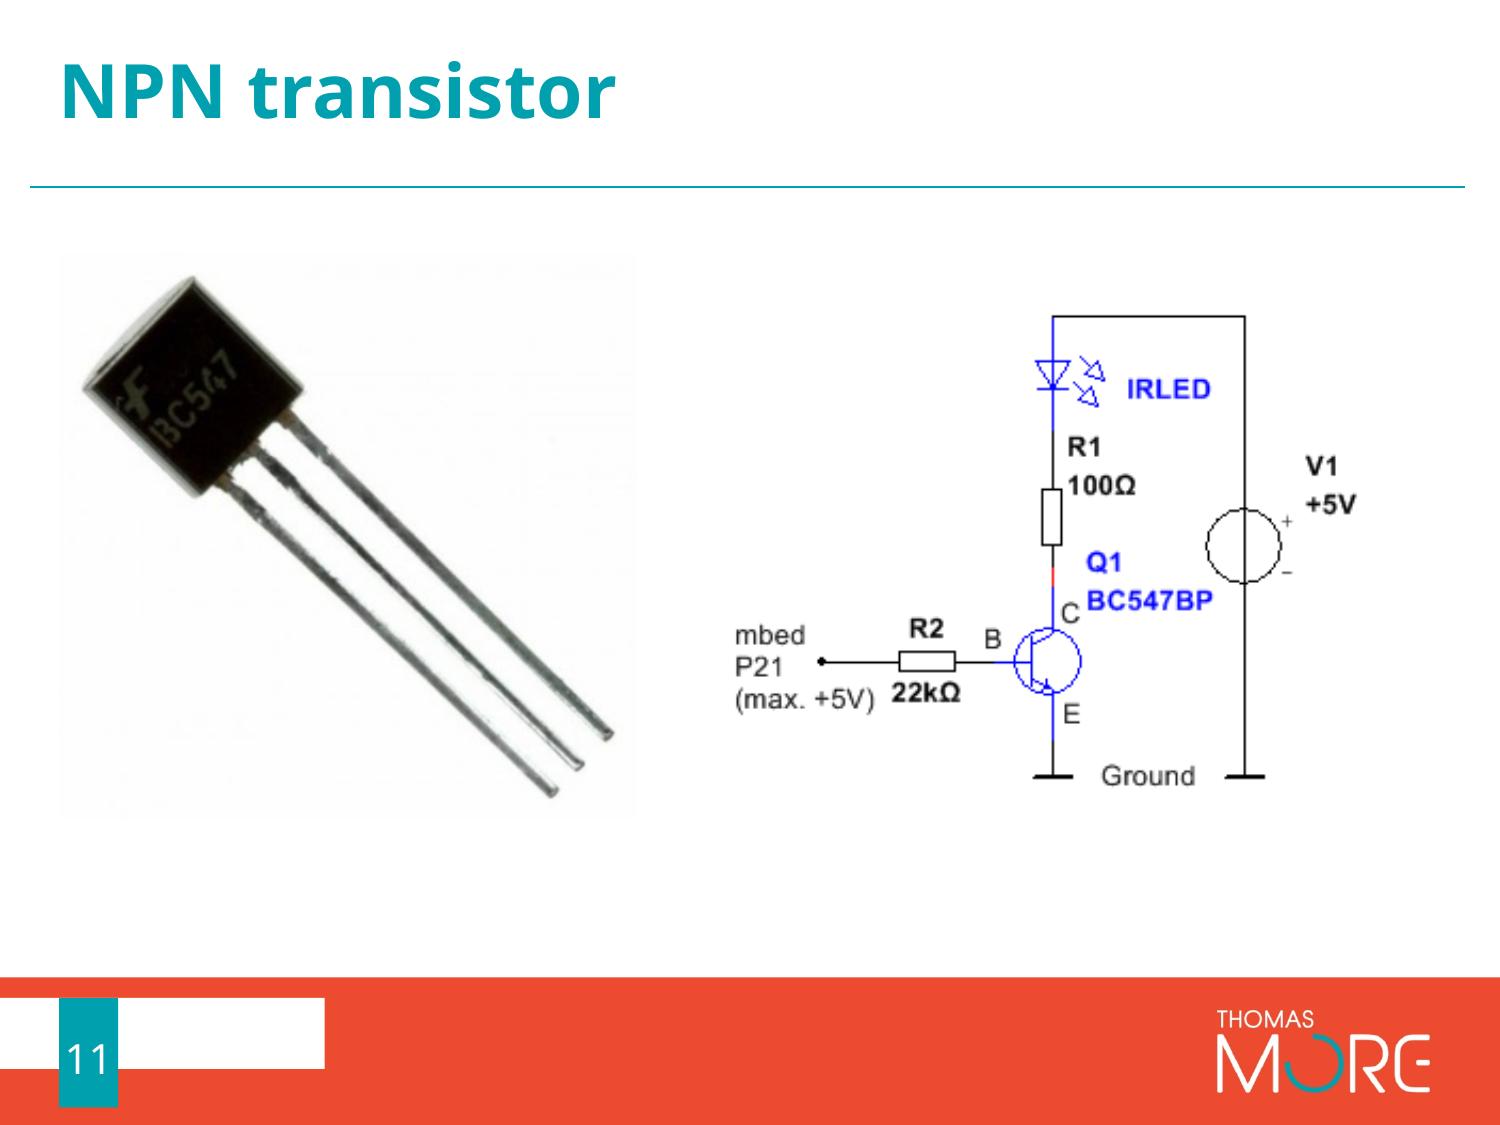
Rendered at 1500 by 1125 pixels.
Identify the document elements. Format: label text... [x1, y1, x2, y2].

picture [1187, 980, 1459, 1122]
title NPN transistor [0, 0, 1500, 188]
picture [58, 252, 637, 820]
slide_number 11 [59, 998, 119, 1108]
picture [687, 301, 1370, 803]
